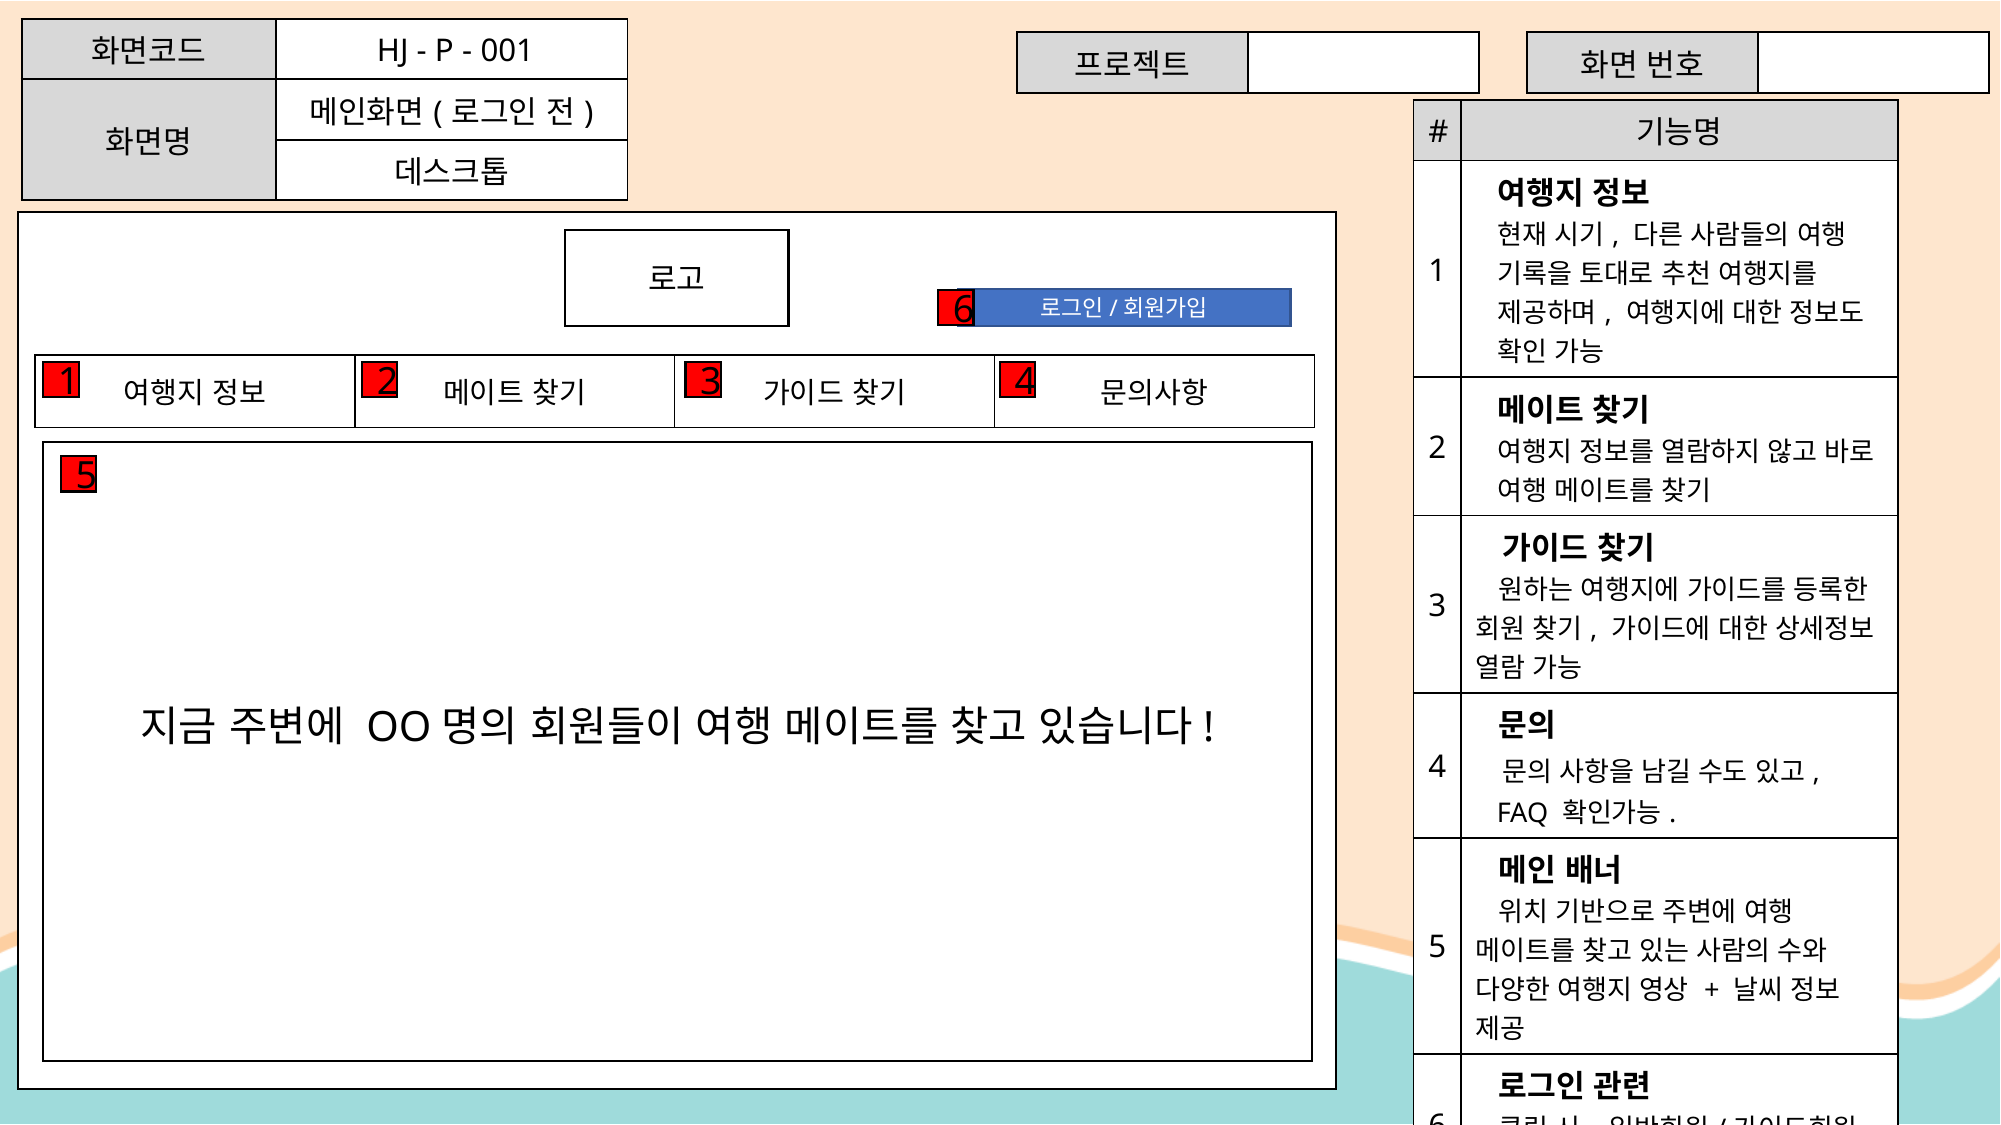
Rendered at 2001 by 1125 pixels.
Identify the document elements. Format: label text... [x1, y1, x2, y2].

table_header [1759, 33, 1988, 92]
text_box [18, 211, 1336, 1090]
table_header 여행지 정보 [36, 356, 354, 427]
text_box 1 [42, 361, 80, 398]
table_cell 여행지 정보 현재 시기, 다른 사람들의 여행 기록을 토대로 추천 여행지를 제공하며, 여행지에 대한 정보도 확인 가능 [1462, 161, 1897, 376]
text_box 3 [684, 361, 722, 398]
table_header HJ - P - 001 [277, 20, 627, 78]
table_cell 2 [1414, 378, 1460, 515]
table_header 화면 번호 [1528, 33, 1757, 92]
table_header 문의사항 [995, 356, 1314, 427]
text_box 2 [361, 361, 398, 398]
table_cell 화면명 [23, 80, 275, 199]
table_header 화면코드 [23, 20, 275, 78]
table_cell 가이드 찾기 원하는 여행지에 가이드를 등록한 회원 찾기, 가이드에 대한 상세정보 열람 가능 [1462, 516, 1897, 692]
text_box 로그인/회원가입 [957, 288, 1292, 327]
picture [0, 1, 2000, 1124]
text_box 6 [937, 289, 975, 326]
table_cell 메인 배너 위치 기반으로 주변에 여행 메이트를 찾고 있는 사람의 수와 다양한 여행지 영상 + 날씨 정보 제공 [1462, 839, 1897, 1053]
table_header 가이드 찾기 [675, 356, 994, 427]
text_box 5 [60, 455, 97, 493]
table_header 프로젝트 [1018, 33, 1247, 92]
table_cell 1 [1414, 161, 1460, 376]
table_cell 3 [1414, 516, 1460, 692]
table_cell 데스크톱 [277, 141, 627, 199]
table_header 메이트 찾기 [356, 356, 674, 427]
table_header [1249, 33, 1478, 92]
text_box 지금 주변에 OO명의 회원들이 여행 메이트를 찾고 있습니다! [43, 442, 1312, 1061]
table_cell 6 [1414, 1055, 1460, 1125]
table_cell 메인화면(로그인 전) [277, 80, 627, 139]
table_cell 메이트 찾기 여행지 정보를 열람하지 않고 바로 여행 메이트를 찾기 [1462, 378, 1897, 515]
table_cell 4 [1414, 694, 1460, 837]
table_header 기능명 [1462, 101, 1897, 160]
text_box 4 [999, 361, 1036, 398]
table_cell 로그인 관련 클릭 시, 일반회원/가이드회원 로그인 화면으로 이동 [1462, 1055, 1897, 1125]
table_header # [1414, 101, 1460, 160]
table_cell 문의 문의 사항을 남길 수도 있고, FAQ 확인가능. [1462, 694, 1897, 837]
text_box 로고 [565, 230, 789, 326]
table_cell 5 [1414, 839, 1460, 1053]
